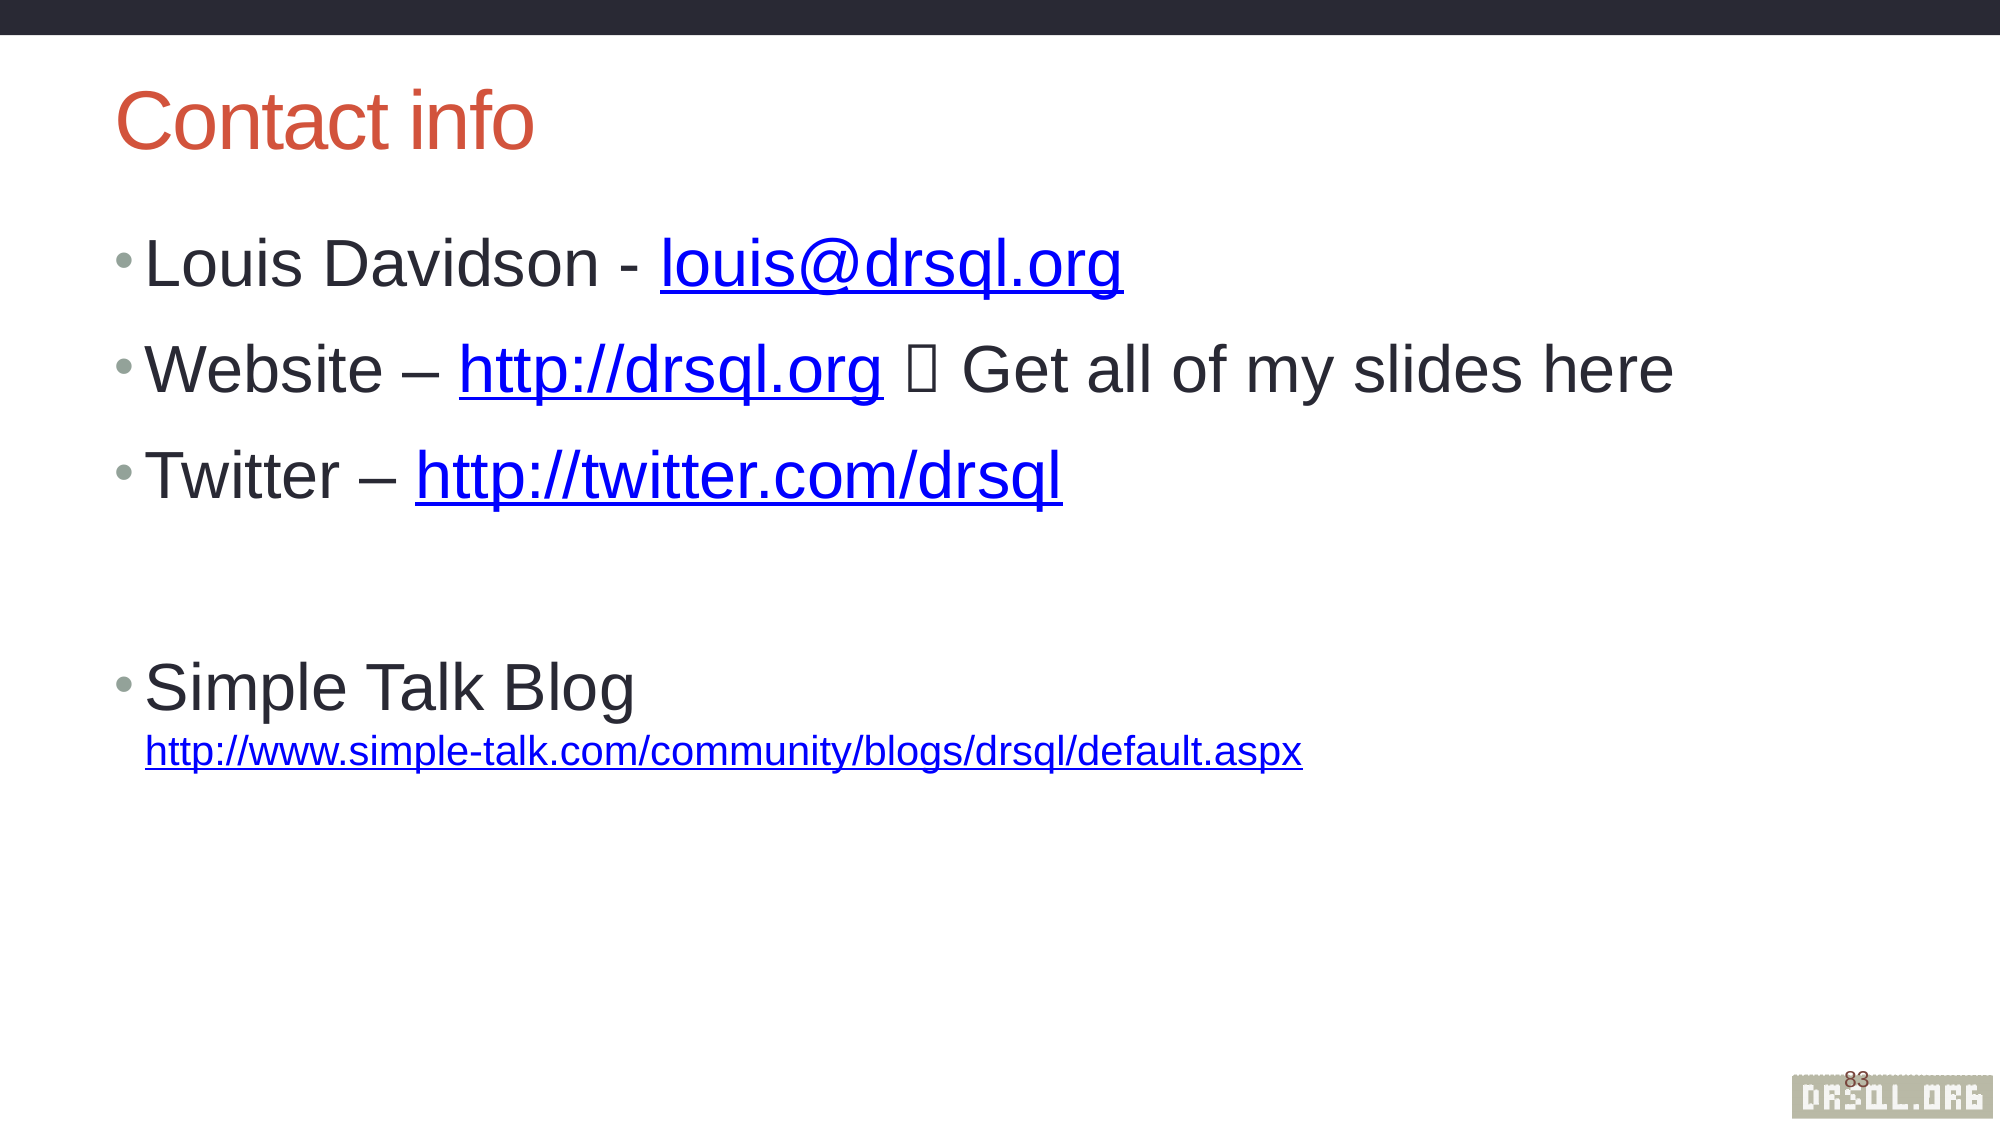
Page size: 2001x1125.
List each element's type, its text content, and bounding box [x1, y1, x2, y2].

list Louis Davidson - louis@drsql.org Website – http://drsql.org  Get all of my slides here Twitter – http://twitter.com/drsql Simple Talk Blog http://www.simple-talk.com/community/blogs/drsql/default.aspx [99, 212, 1900, 1050]
title Contact info [99, 45, 1884, 188]
